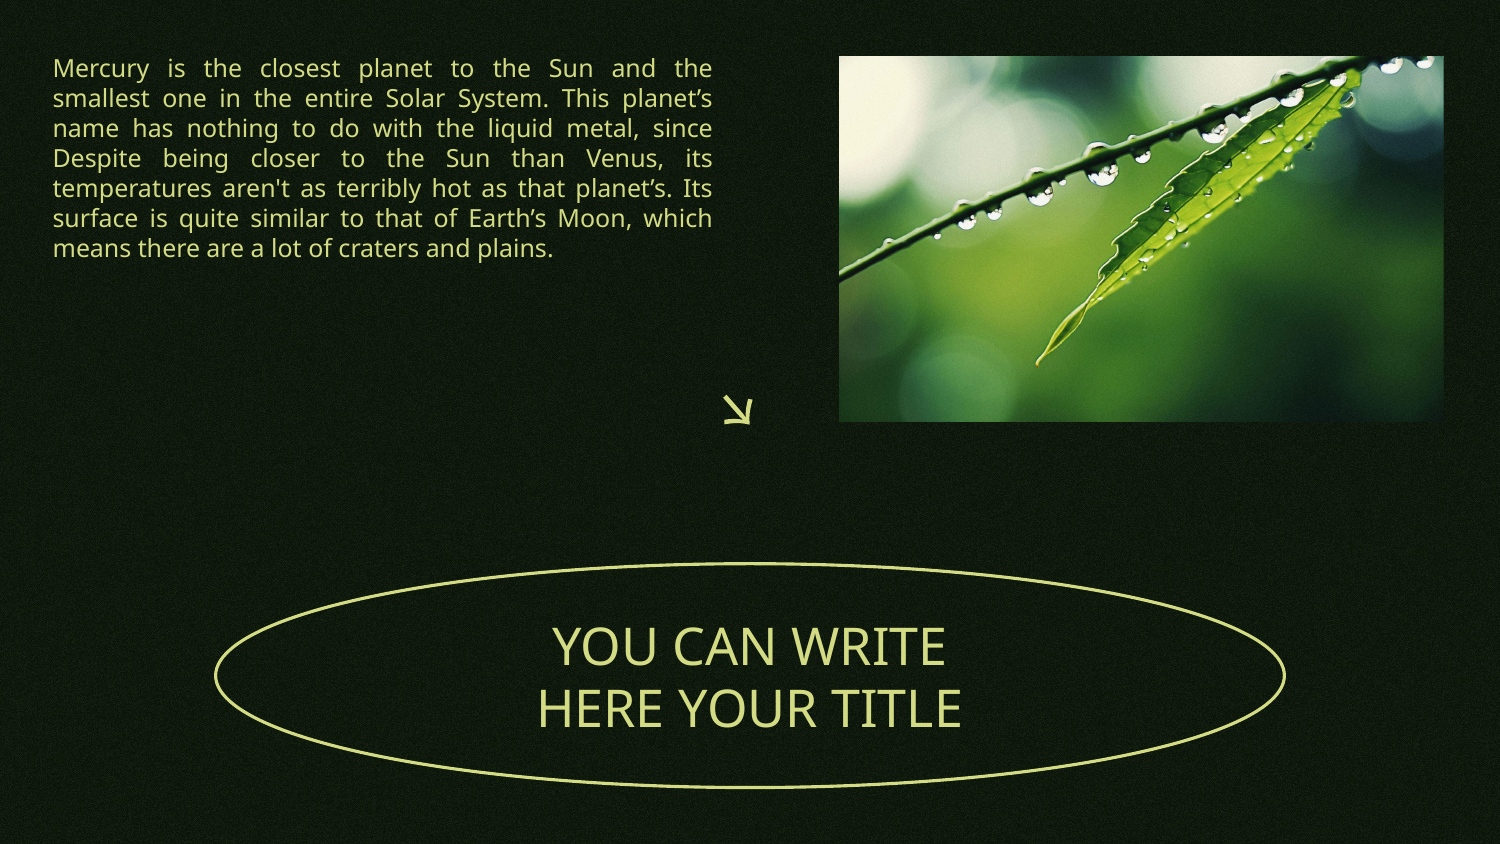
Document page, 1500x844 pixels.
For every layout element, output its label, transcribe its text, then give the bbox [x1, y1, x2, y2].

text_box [215, 383, 1285, 788]
picture [838, 55, 1444, 422]
subtitle Mercury is the closest planet to the Sun and the smallest one in the entire Solar System. This planet’s name has nothing to do with the liquid metal, since Despite being closer to the Sun than Venus, its temperatures aren't as terribly hot as that planet’s. Its surface is quite similar to that of Earth’s Moon, which means there are a lot of craters and plains. [37, 37, 729, 360]
